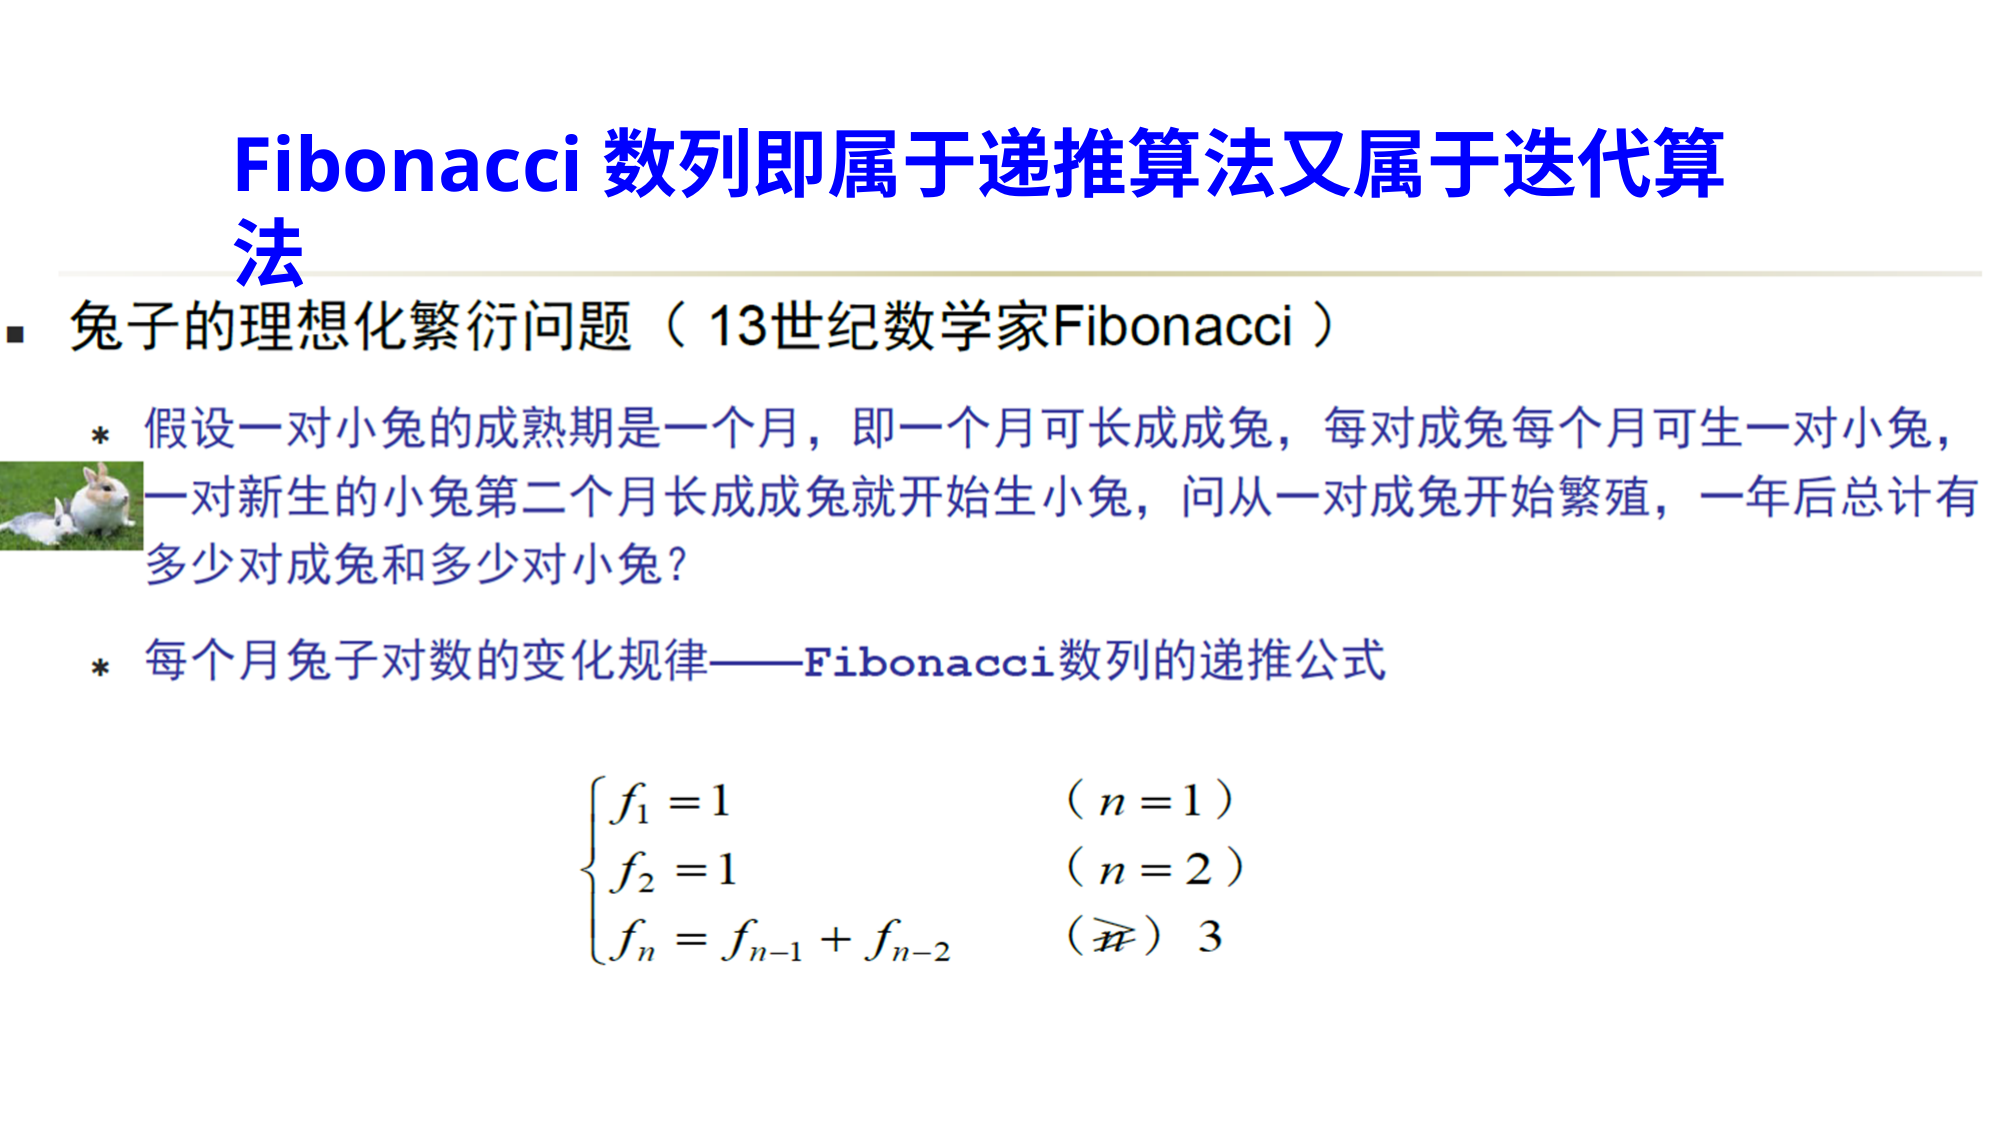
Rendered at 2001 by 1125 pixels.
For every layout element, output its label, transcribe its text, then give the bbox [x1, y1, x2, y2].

picture [0, 248, 2001, 1023]
text_box Fibonacci数列即属于递推算法又属于迭代算法 [216, 109, 1784, 248]
